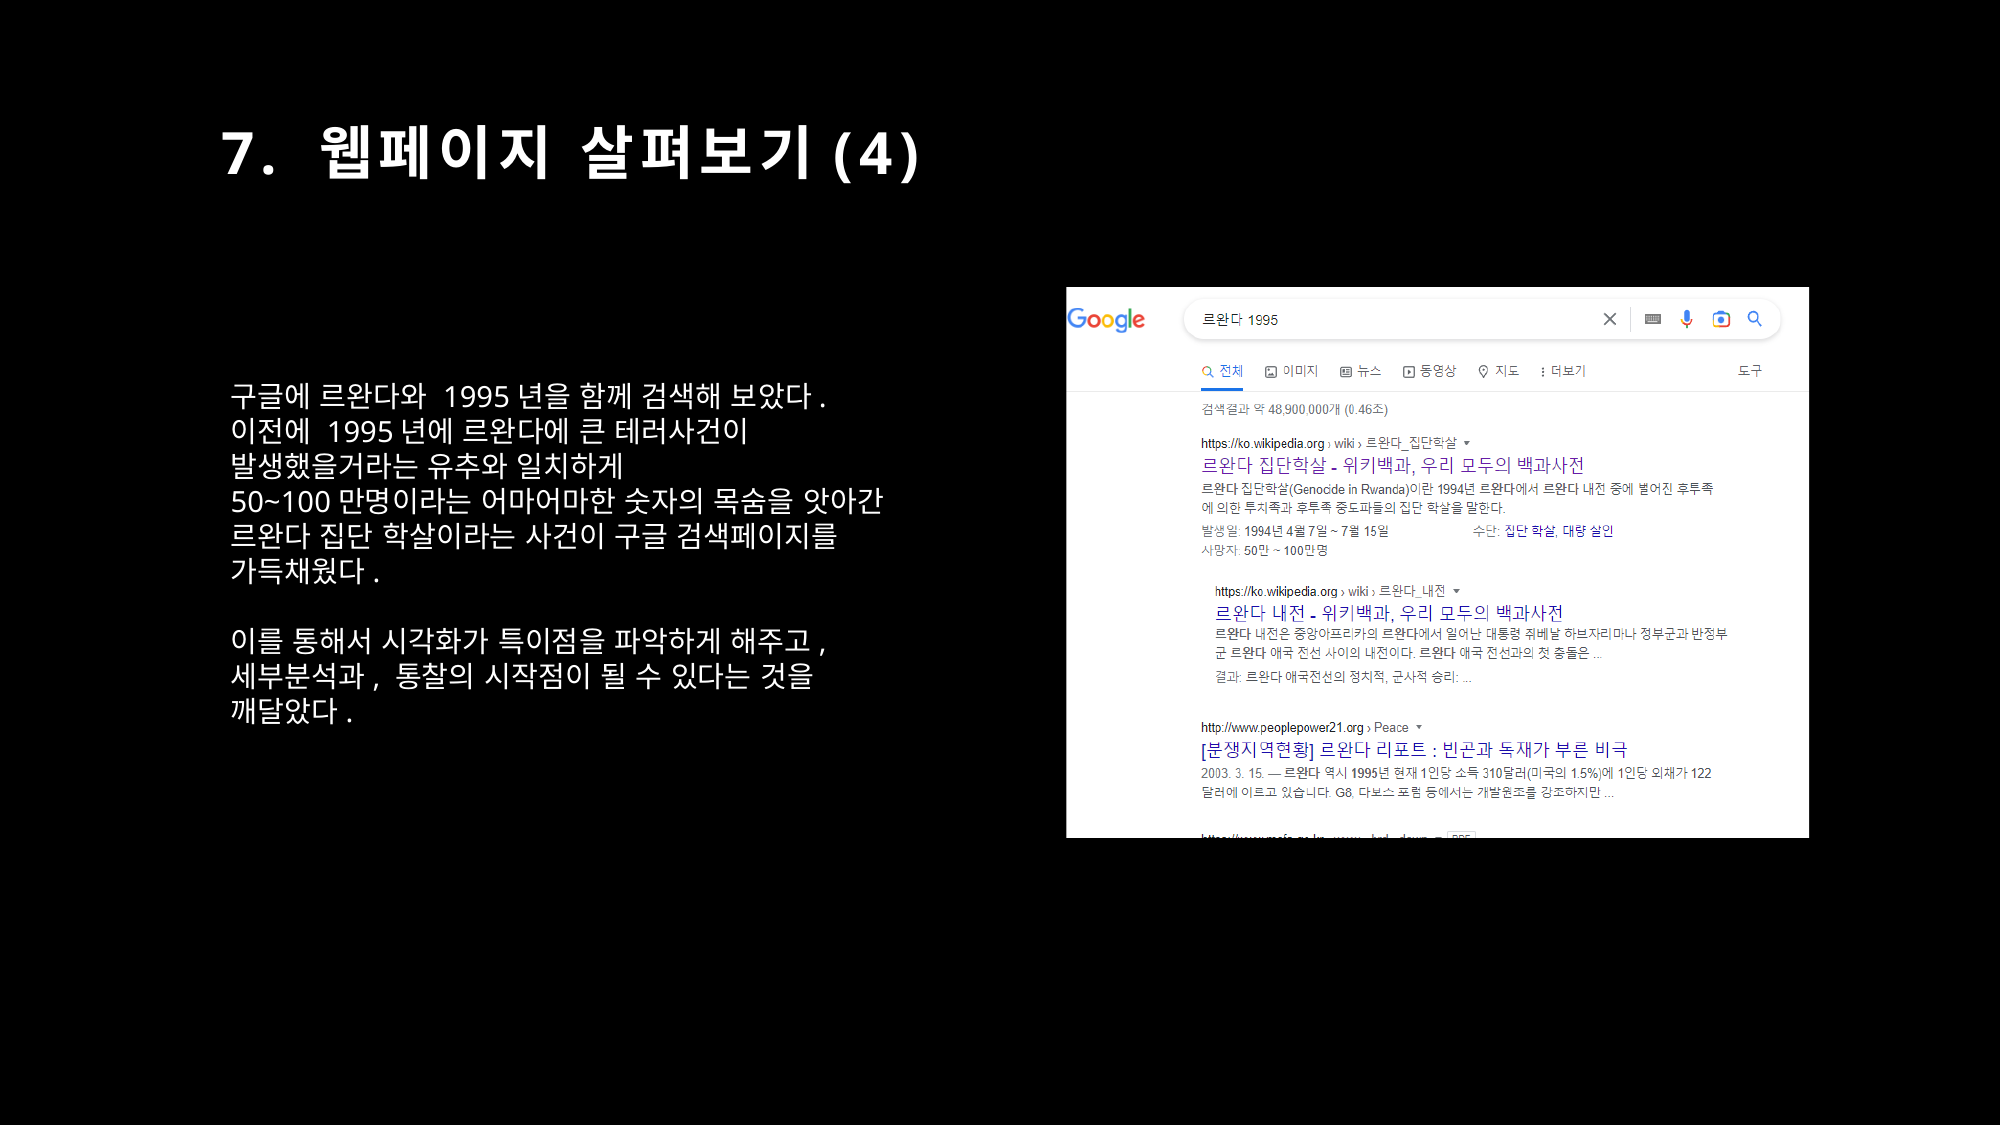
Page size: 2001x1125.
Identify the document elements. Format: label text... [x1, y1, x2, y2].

text_box 구글에 르완다와 1995년을 함께 검색해 보았다. 이전에 1995년에 르완다에 큰 테러사건이 발생했을거라는 유추와 일치하게 50~100만명이라는 어마어마한 숫자의 목숨을 앗아간 르완다 집단 학살이라는 사건이 구글 검색페이지를 가득채웠다. 이를 통해서 시각화가 특이점을 파악하게 해주고, 세부분석과, 통찰의 시작점이 될 수 있다는 것을 깨달았다. [215, 370, 912, 736]
list [234, 240, 1856, 1016]
picture [1066, 287, 1810, 838]
title 7. 웹페이지 살펴보기(4) [203, 60, 1719, 202]
